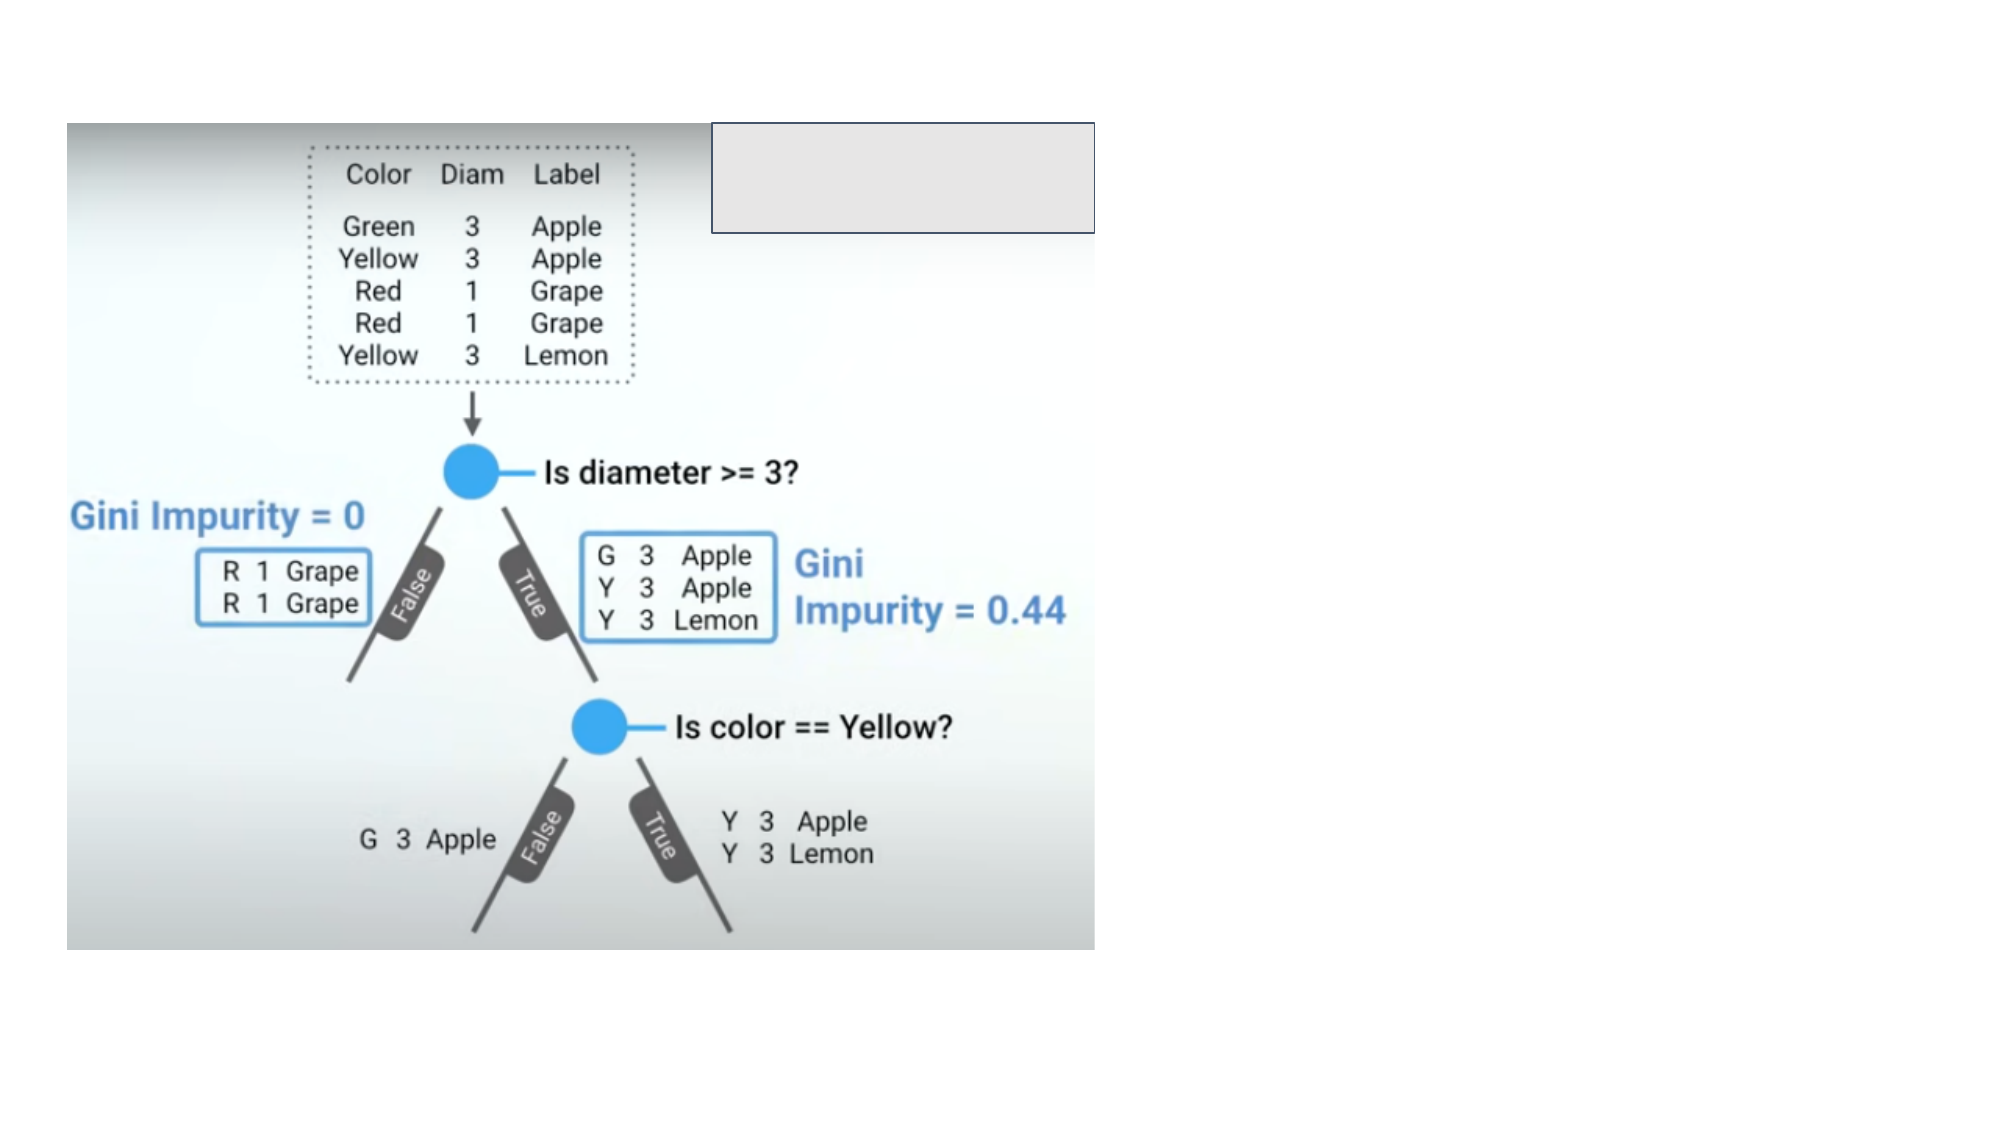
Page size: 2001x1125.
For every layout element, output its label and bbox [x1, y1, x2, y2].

picture [66, 122, 1095, 950]
